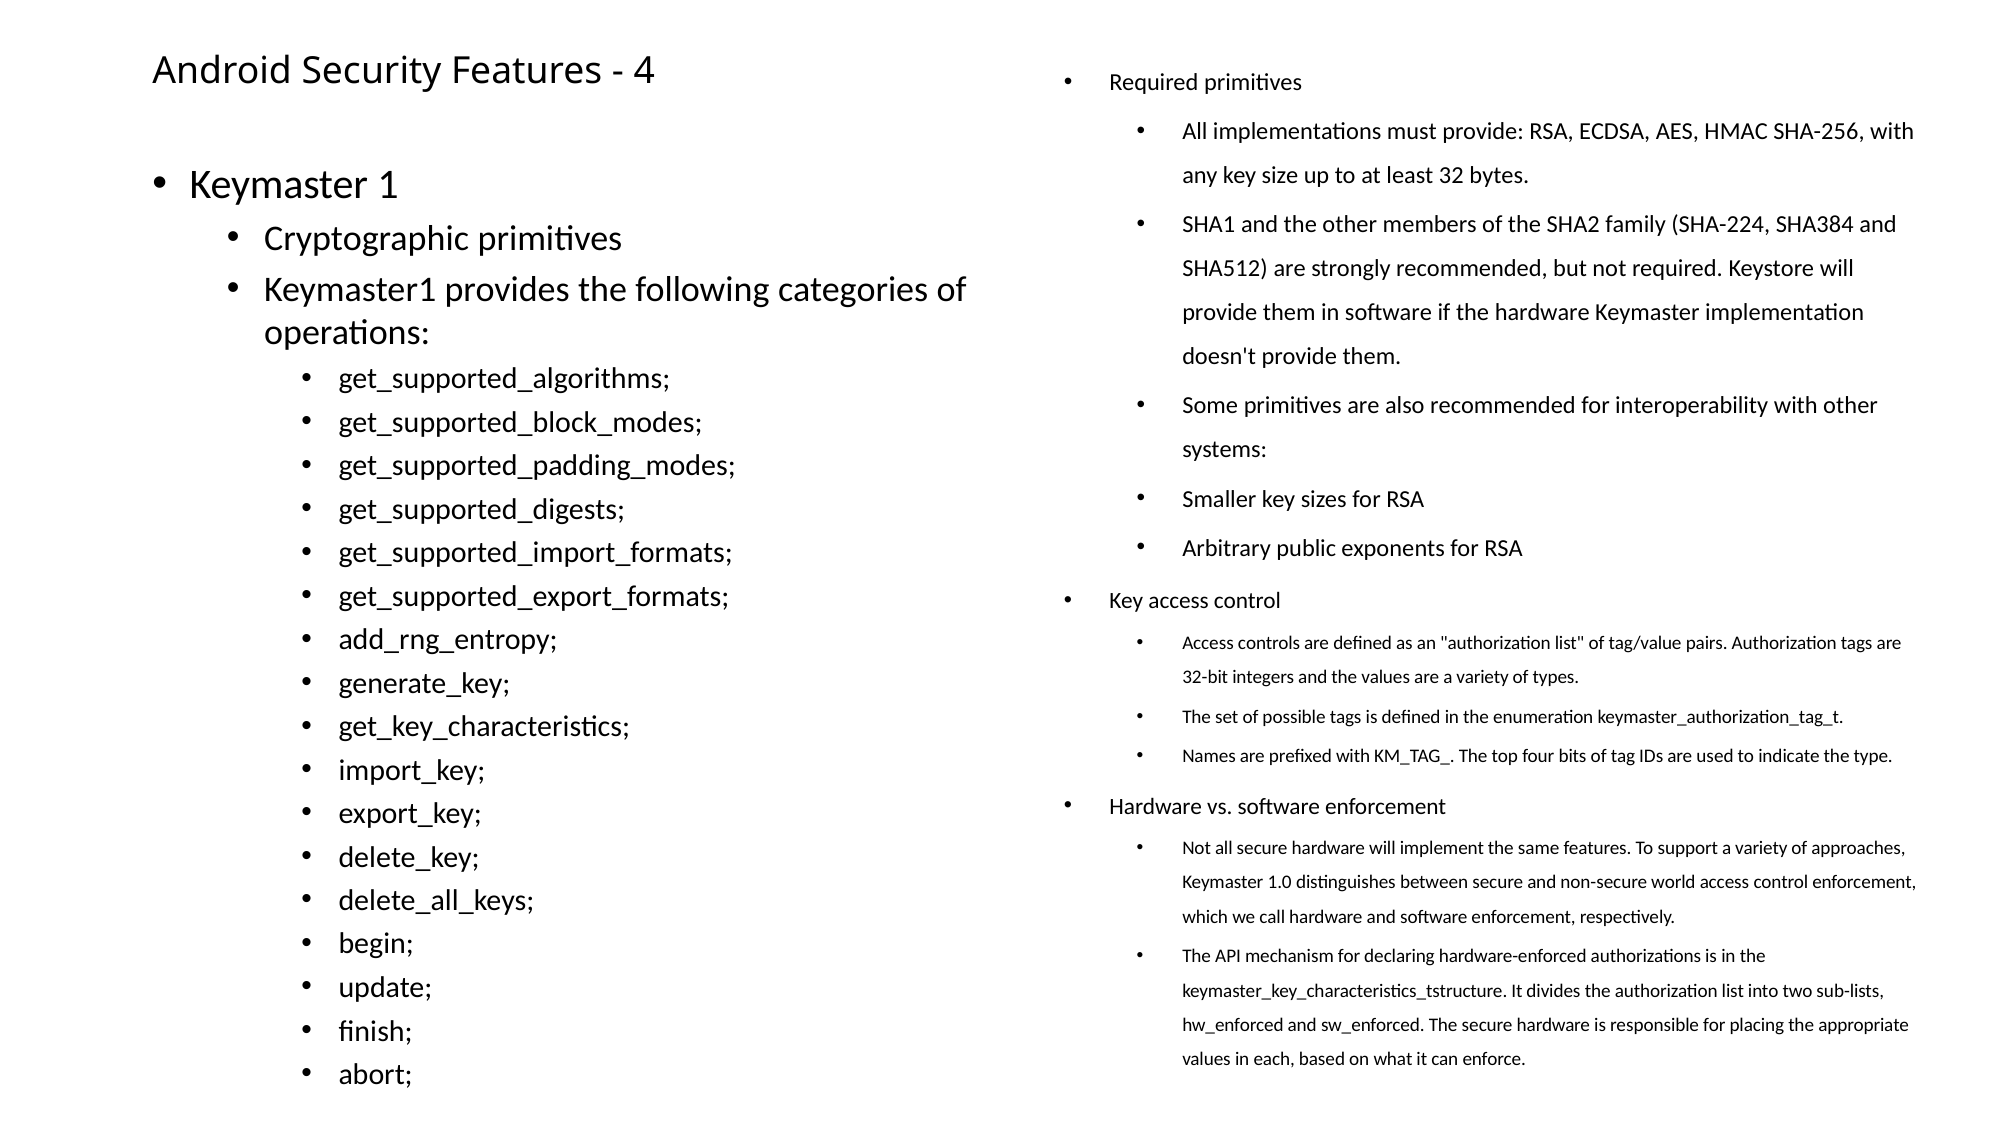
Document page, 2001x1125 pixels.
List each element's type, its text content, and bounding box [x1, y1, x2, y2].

title Android Security Features - 4 [137, 43, 1012, 100]
list Keymaster 1 Cryptographic primitives Keymaster1 provides the following categories of operations: get_supported_algorithms; get_supported_block_modes; get_supported_padding_modes; get_supported_digests; get_supported_import_formats; get_supported_export_formats; add_rng_entropy; generate_key; get_key_characteristics; import_key; export_key; delete_key; delete_all_keys; begin; update; finish; abort; [137, 149, 988, 1109]
list Required primitives All implementations must provide: RSA, ECDSA, AES, HMAC SHA-256, with any key size up to at least 32 bytes. SHA1 and the other members of the SHA2 family (SHA-224, SHA384 and SHA512) are strongly recommended, but not required. Keystore will provide them in software if the hardware Keymaster implementation doesn't provide them. Some primitives are also recommended for interoperability with other systems: Smaller key sizes for RSA Arbitrary public exponents for RSA Key access control Access controls are defined as an "authorization list" of tag/value pairs. Authorization tags are 32-bit integers and the values are a variety of types. The set of possible tags is defined in the enumeration keymaster_authorization_tag_t. Names are prefixed with KM_TAG_. The top four bits of tag IDs are used to indicate the type. Hardware vs. software enforcement Not all secure hardware will implement the same features. To support a variety of approaches, Keymaster 1.0 distinguishes between secure and non-secure world access control enforcement, which we call hardware and software enforcement, respectively. The API mechanism for declaring hardware-enforced authorizations is in the keymaster_key_characteristics_tstructure. It divides the authorization list into two sub-lists, hw_enforced and sw_enforced. The secure hardware is responsible for placing the appropriate values in each, based on what it can enforce. [1012, 43, 1935, 1109]
